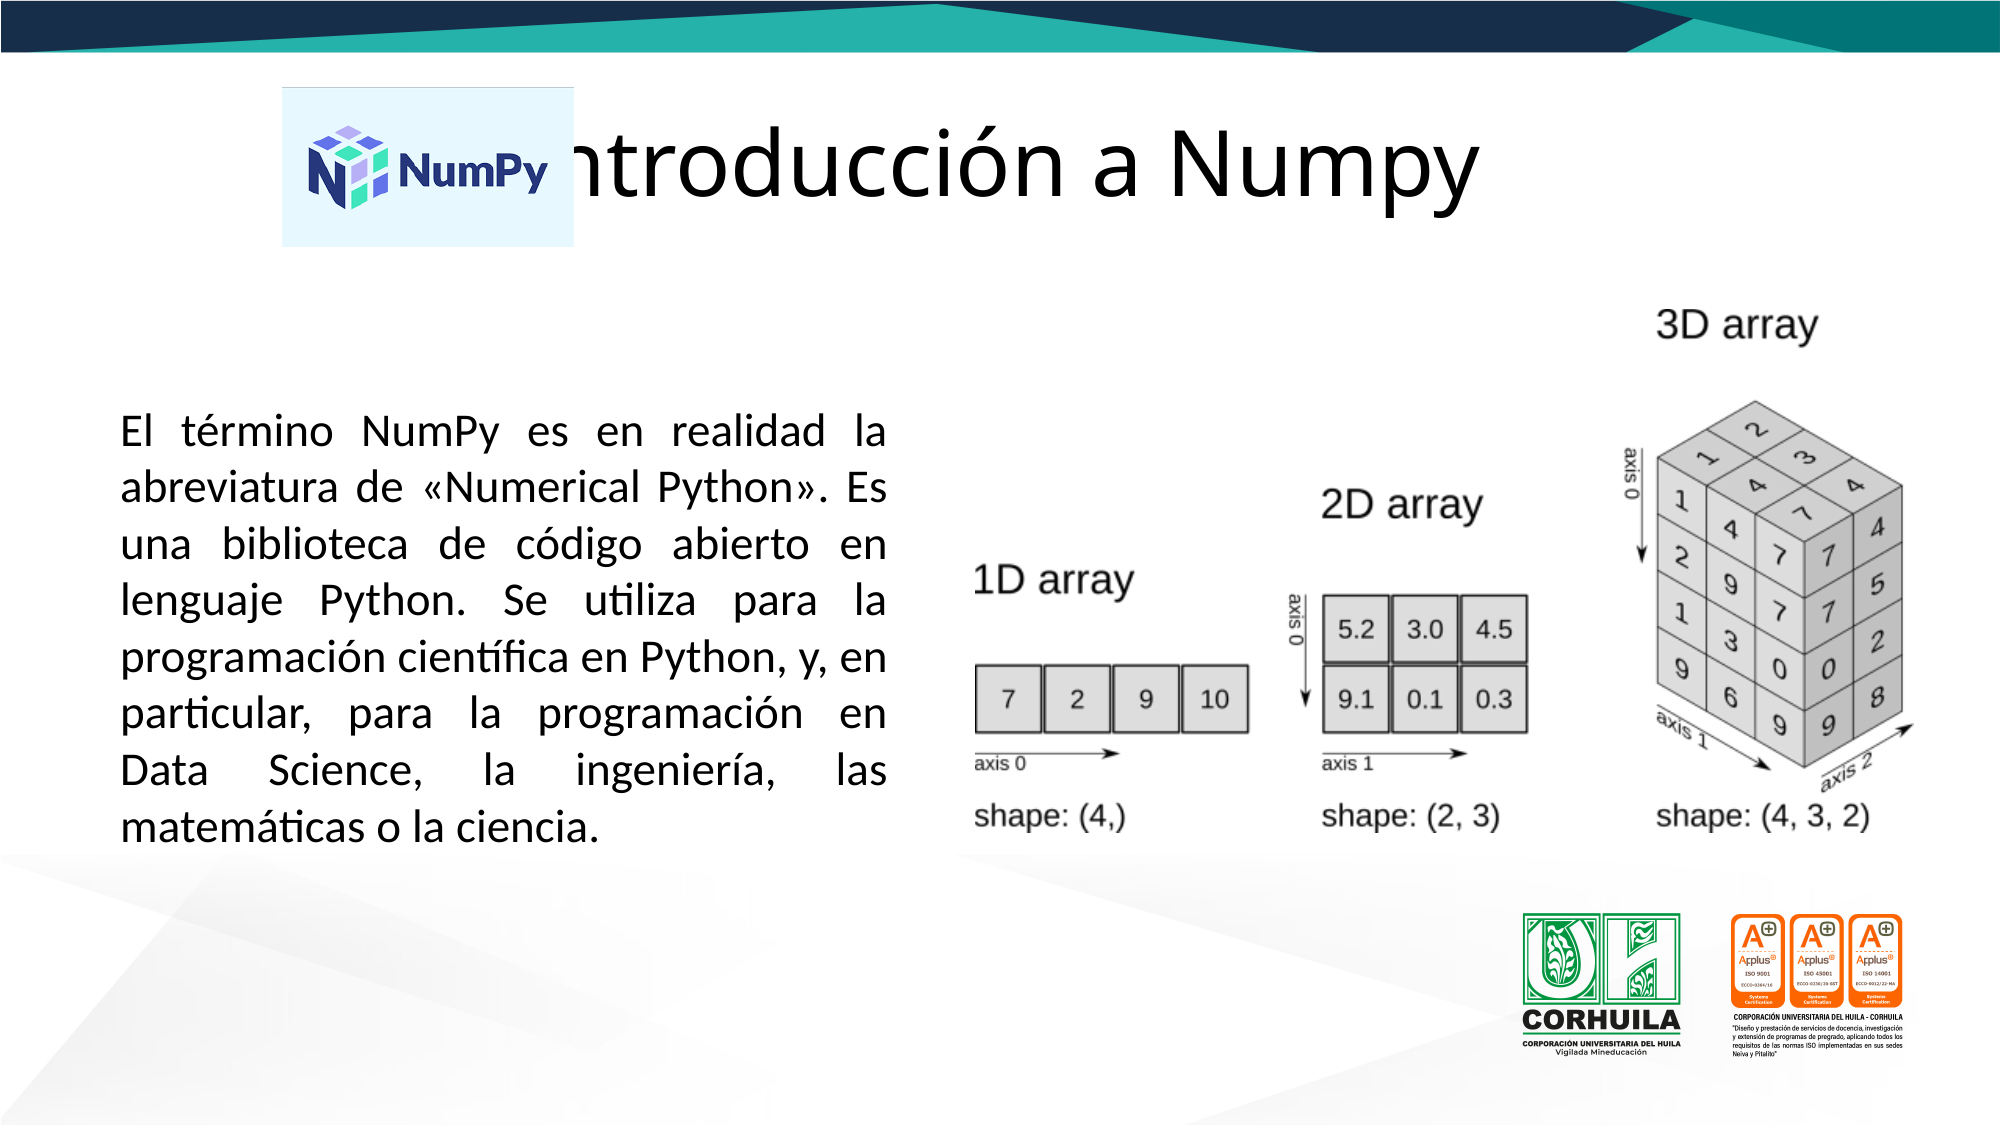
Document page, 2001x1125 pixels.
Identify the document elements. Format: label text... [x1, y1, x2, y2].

title Introducción a Numpy [137, 58, 1863, 276]
text_box El término NumPy es en realidad la abreviatura de «Numerical Python». Es una biblioteca de código abierto en lenguaje Python. Se utiliza para la programación científica en Python, y, en particular, para la programación en Data Science, la ingeniería, las matemáticas o la ciencia. [105, 391, 904, 859]
picture [0, 0, 2000, 1125]
